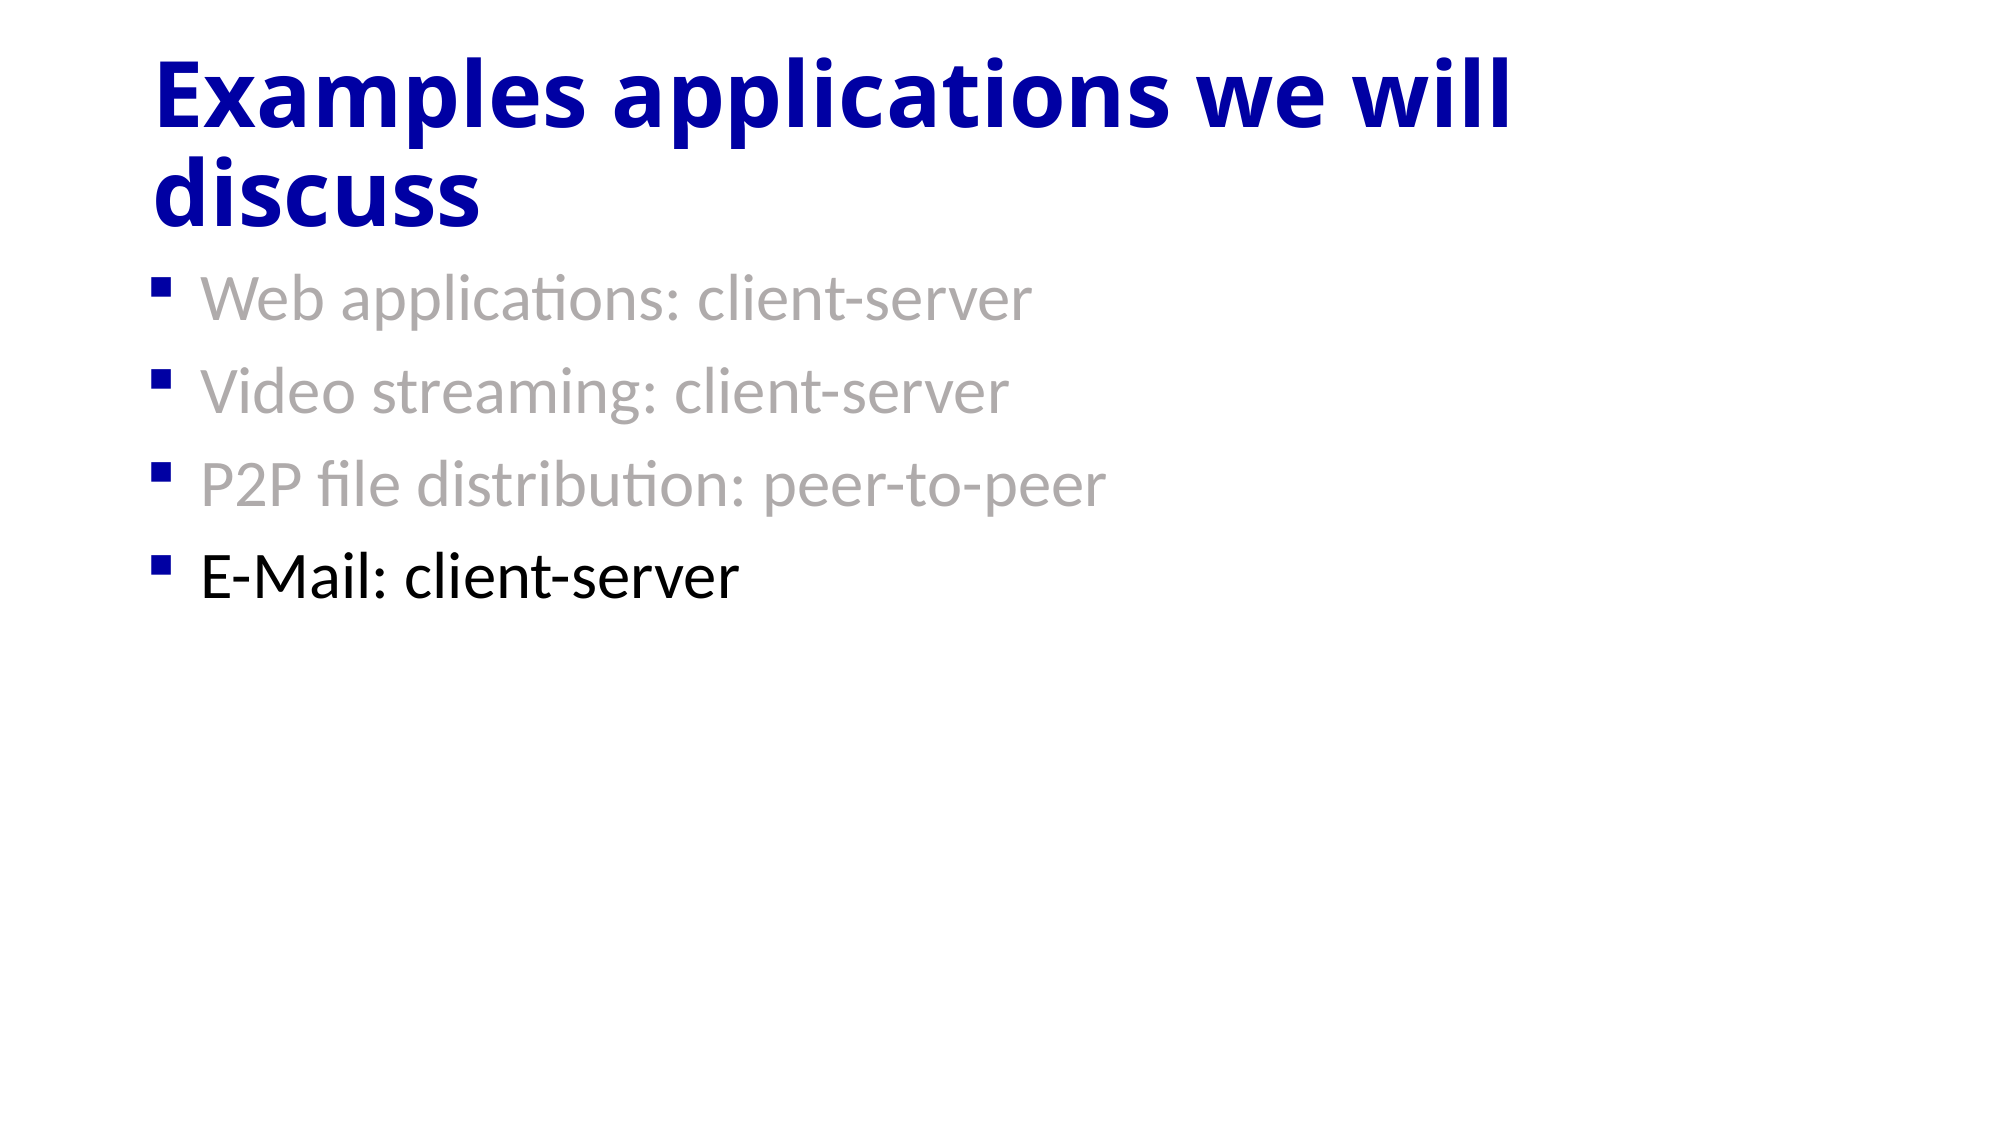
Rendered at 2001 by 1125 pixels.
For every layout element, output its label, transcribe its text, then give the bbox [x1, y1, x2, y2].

title Examples applications we will discuss [137, 74, 1863, 221]
text_box Web applications: client-server Video streaming: client-server P2P file distribution: peer-to-peer E-Mail: client-server [109, 255, 1878, 1019]
